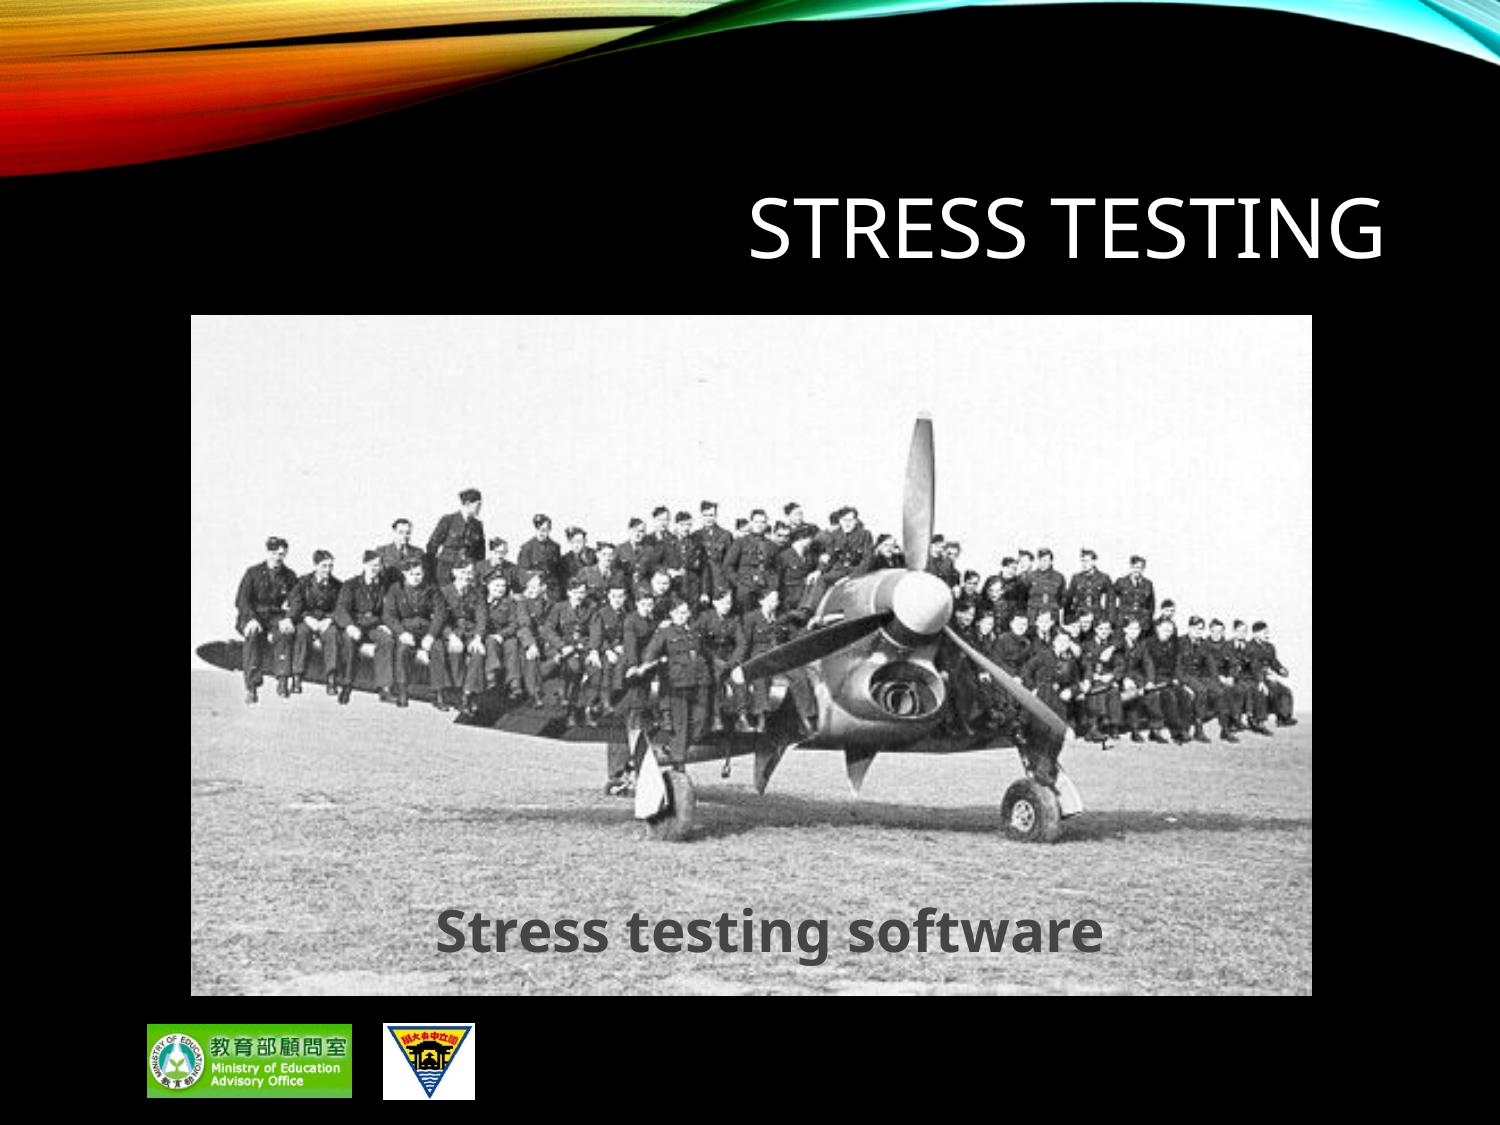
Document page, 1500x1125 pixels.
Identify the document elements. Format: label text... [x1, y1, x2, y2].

picture [191, 314, 1313, 996]
title Stress Testing [356, 125, 1403, 338]
picture [0, 0, 1500, 178]
picture [147, 1024, 352, 1098]
picture [383, 1023, 475, 1100]
